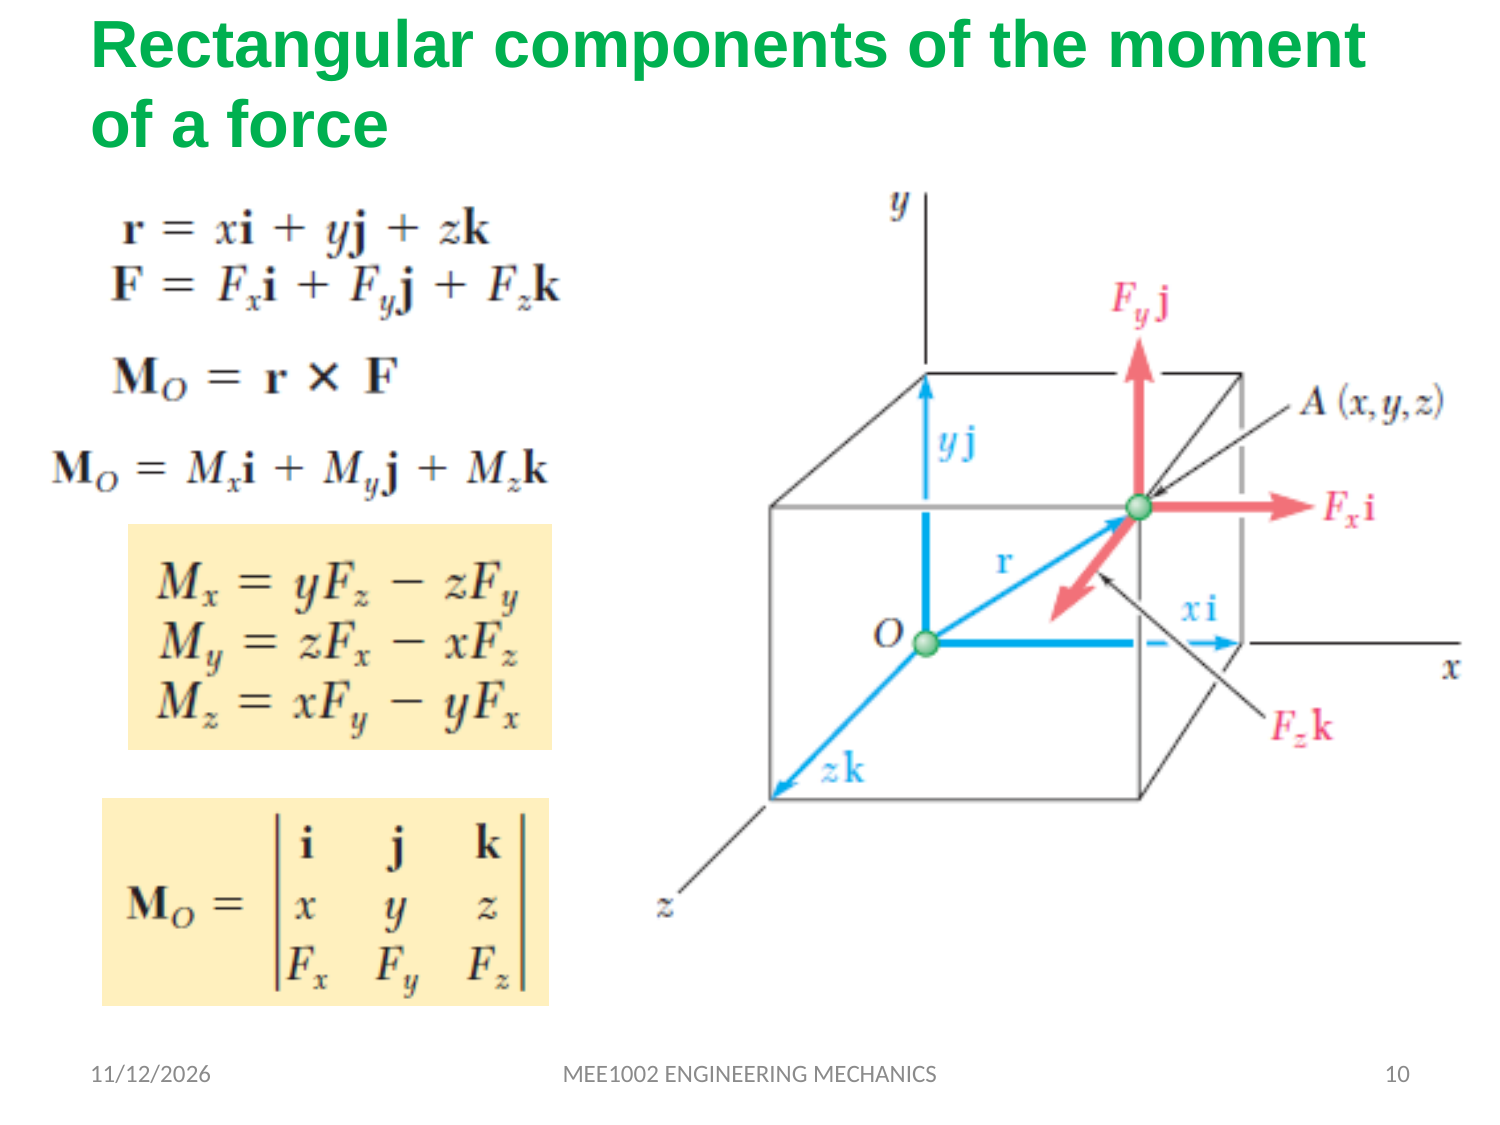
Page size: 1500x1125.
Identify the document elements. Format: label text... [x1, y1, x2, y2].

picture [37, 431, 572, 521]
picture [102, 798, 549, 1006]
footer MEE1002 ENGINEERING MECHANICS [512, 1042, 988, 1103]
picture [74, 199, 605, 425]
picture [127, 524, 552, 750]
title Rectangular components of the moment of a force [75, 0, 1425, 175]
slide_number 10 [1074, 1042, 1425, 1103]
picture [637, 164, 1486, 939]
slide_number 16-Jun-22 [75, 1042, 425, 1103]
